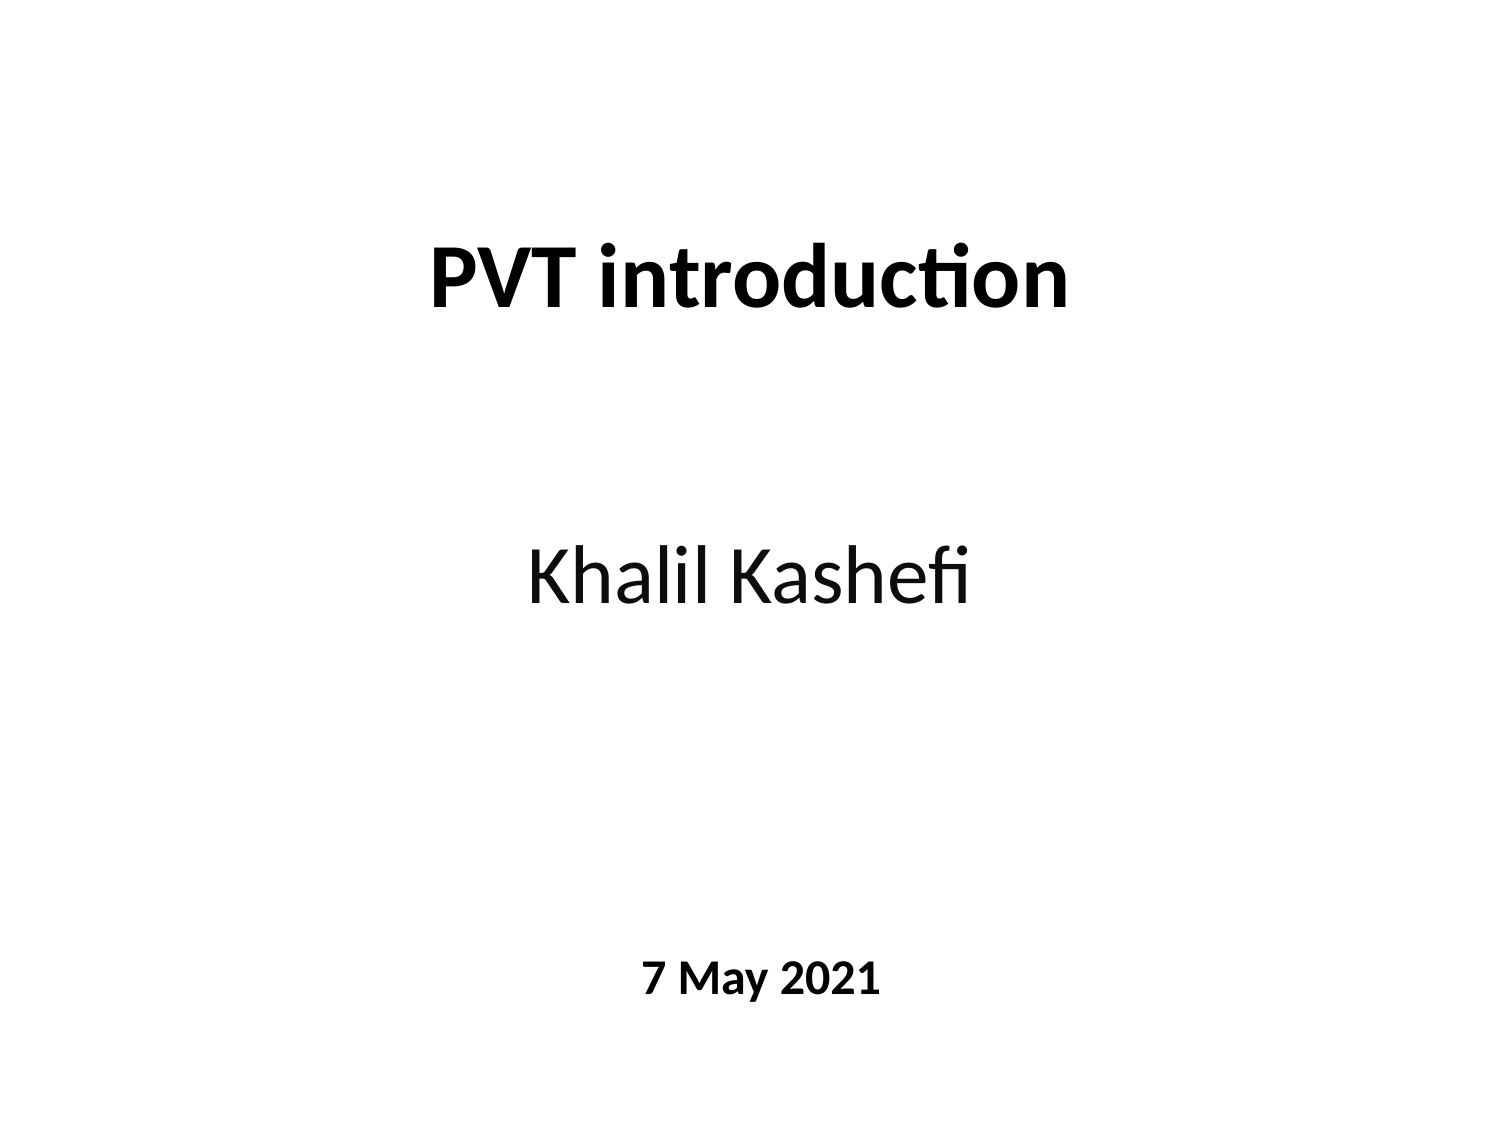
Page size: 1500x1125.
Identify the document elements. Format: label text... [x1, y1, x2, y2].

subtitle Khalil Kashefi [225, 512, 1275, 675]
title PVT introduction [112, 149, 1388, 392]
text_box 7 May 2021 [626, 937, 897, 1013]
